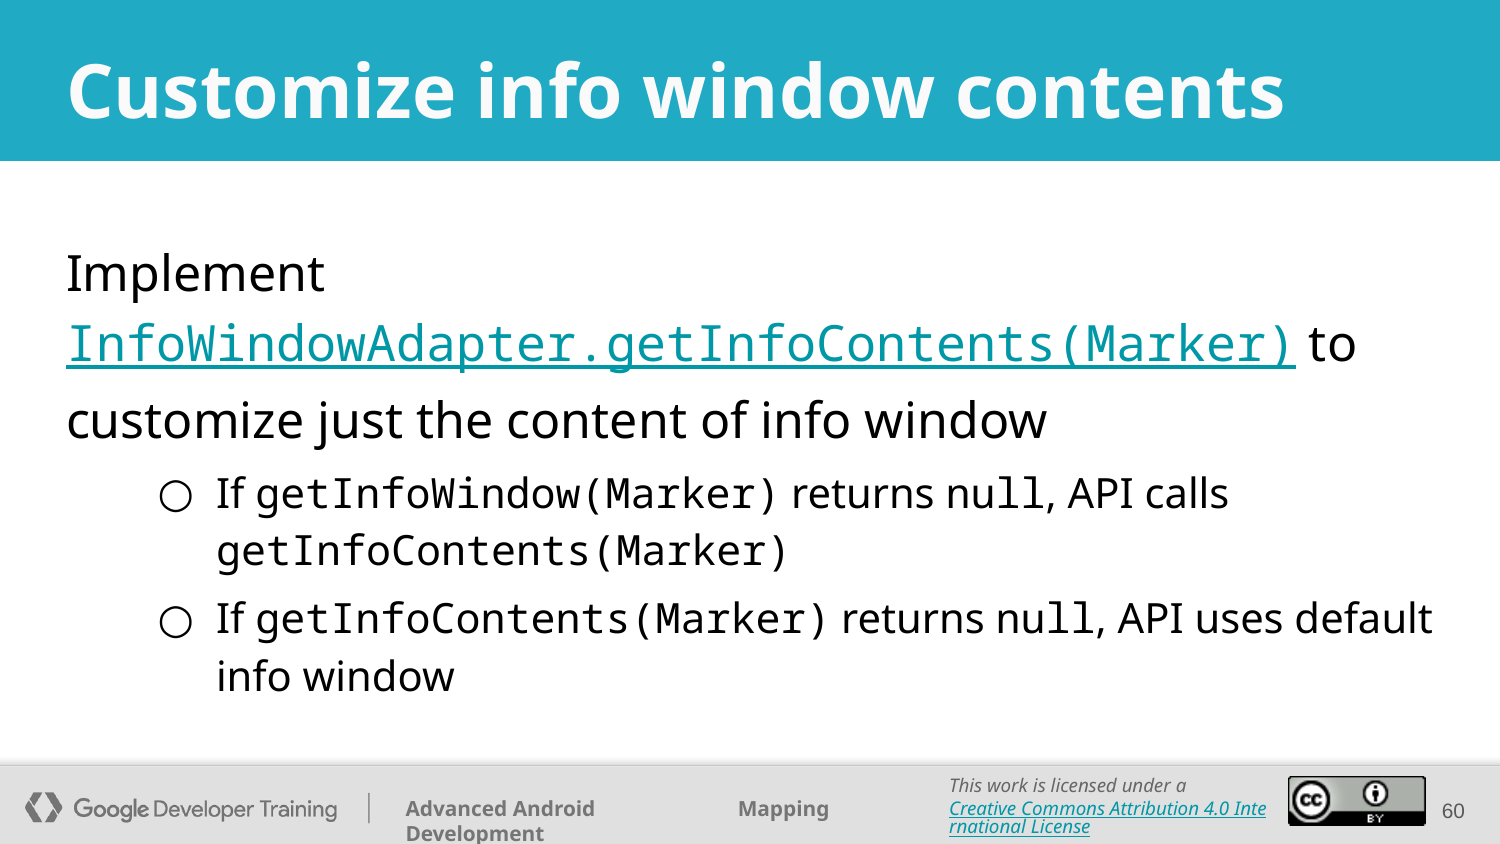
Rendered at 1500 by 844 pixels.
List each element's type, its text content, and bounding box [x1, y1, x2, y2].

slide_number ‹#› [1389, 777, 1480, 842]
list Implement InfoWindowAdapter.getInfoContents(Marker) to customize just the content of info window If getInfoWindow(Marker) returns null, API calls getInfoContents(Marker) If getInfoContents(Marker) returns null, API uses default info window [51, 217, 1480, 844]
picture [0, 161, 1500, 844]
title Customize info window contents [51, 28, 1449, 122]
